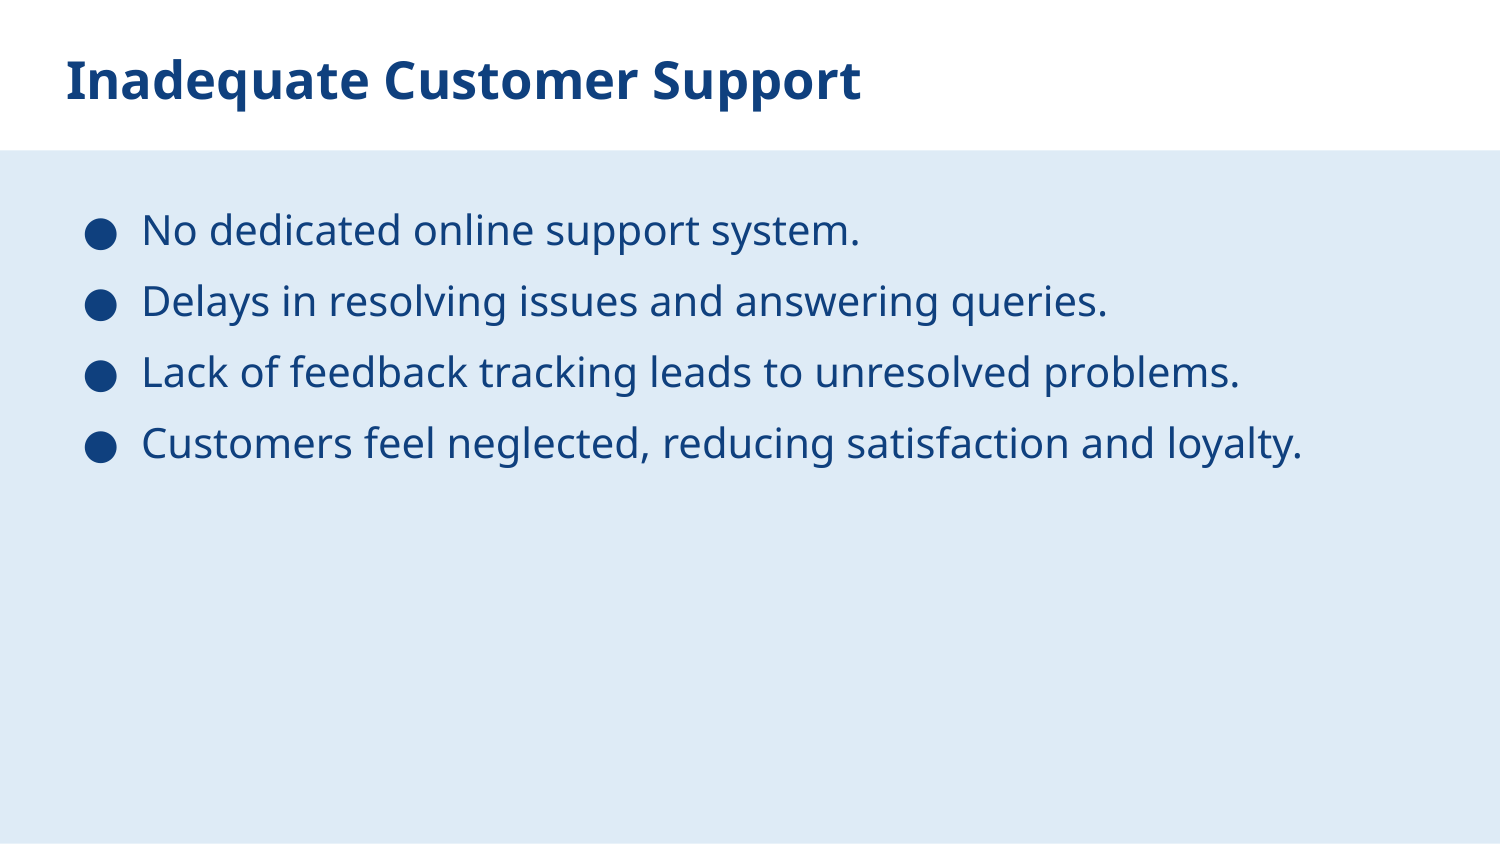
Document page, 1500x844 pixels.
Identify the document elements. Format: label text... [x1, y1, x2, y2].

list No dedicated online support system. Delays in resolving issues and answering queries. Lack of feedback tracking leads to unresolved problems. Customers feel neglected, reducing satisfaction and loyalty. [51, 189, 1449, 750]
text_box [0, 150, 1500, 844]
title Inadequate Customer Support [51, 31, 1449, 126]
